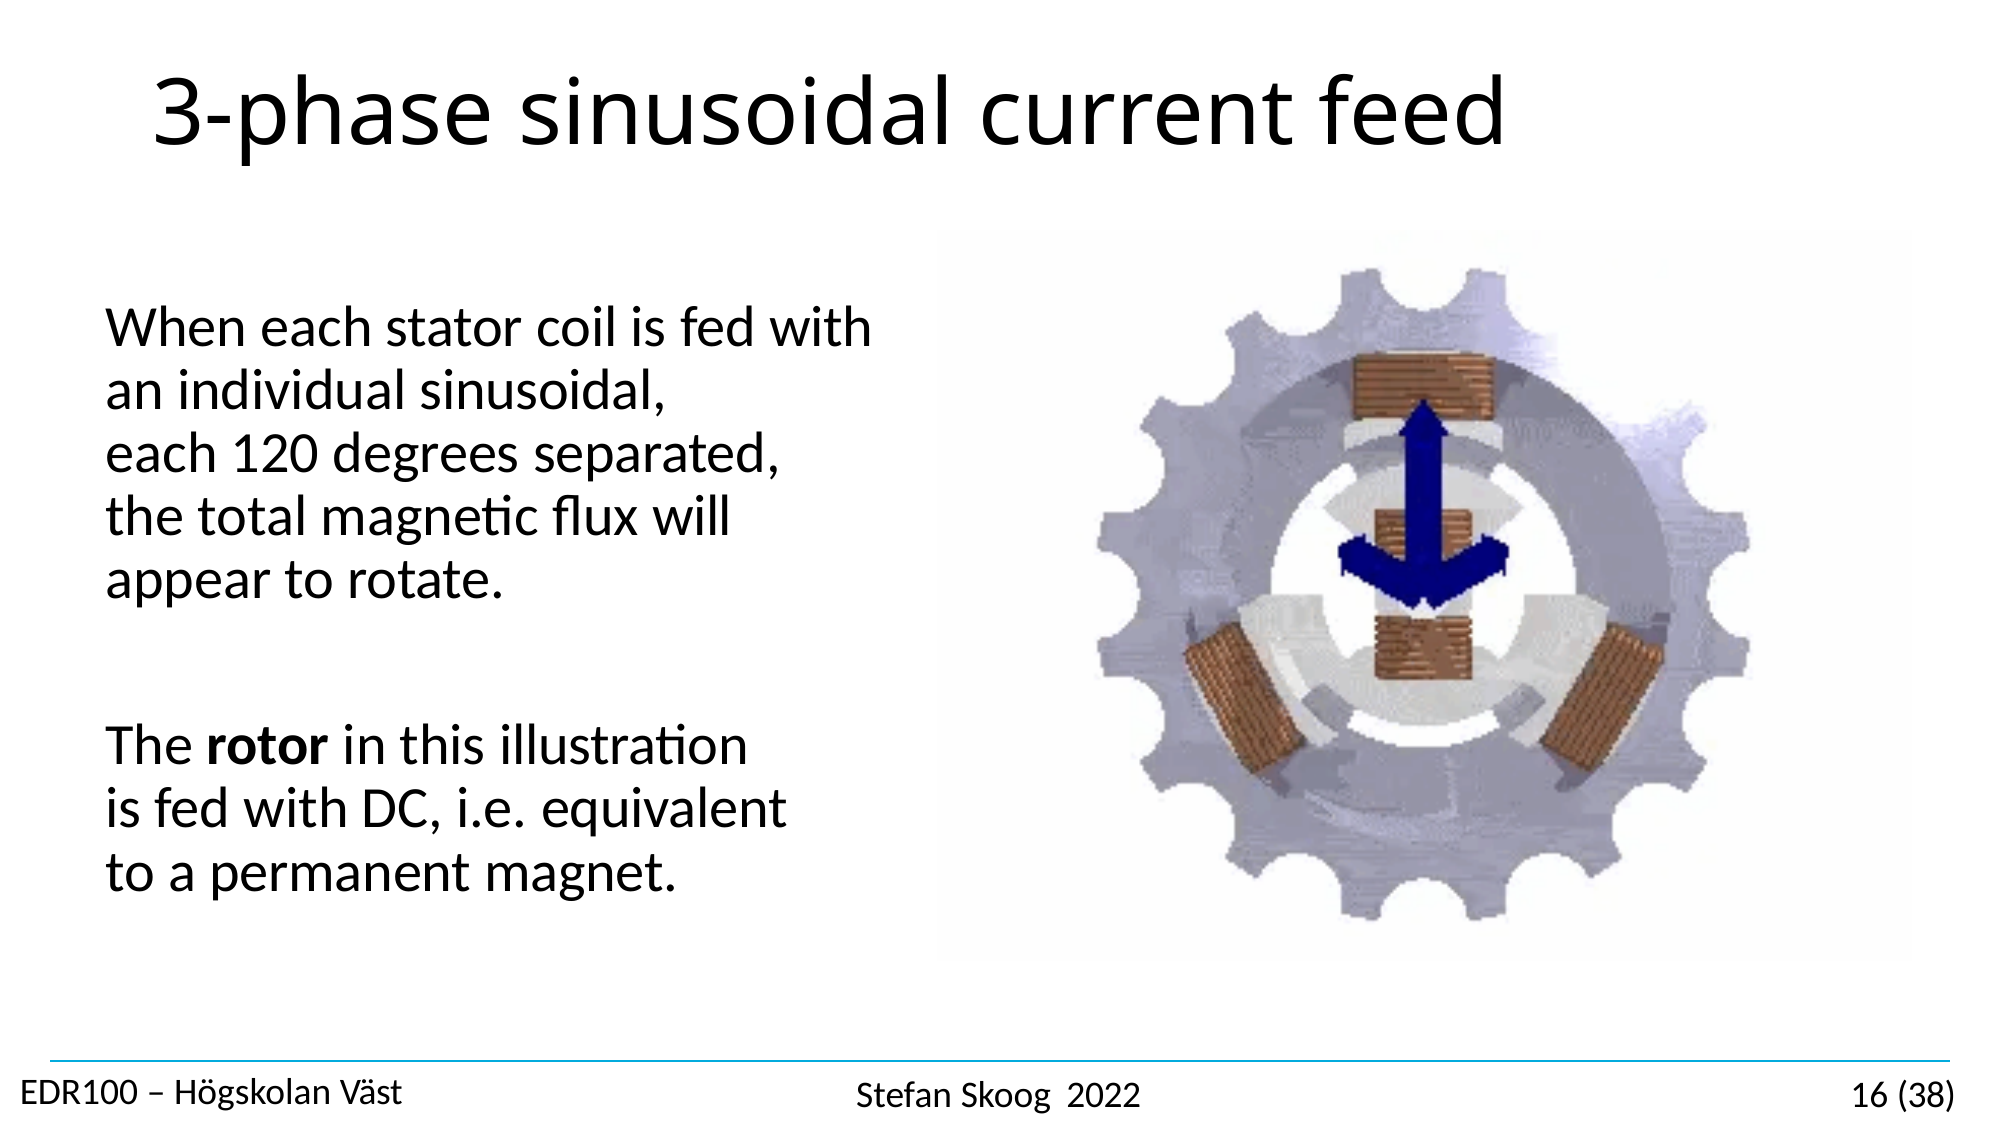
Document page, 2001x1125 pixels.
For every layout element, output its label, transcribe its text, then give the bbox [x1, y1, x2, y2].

footer EDR100 – Högskolan Väst [17, 1074, 407, 1125]
slide_number 16 (38) [1844, 1076, 1960, 1125]
text_box When each stator coil is fed with an individual sinusoidal, each 120 degrees separated, the total magnetic flux will appear to rotate. The rotor in this illustration is fed with DC, i.e. equivalent to a permanent magnet. [103, 285, 879, 903]
title 3-phase sinusoidal current feed [31, 1, 1739, 242]
picture [937, 229, 1912, 962]
slide_number Stefan Skoog 2022 [853, 1076, 1147, 1125]
